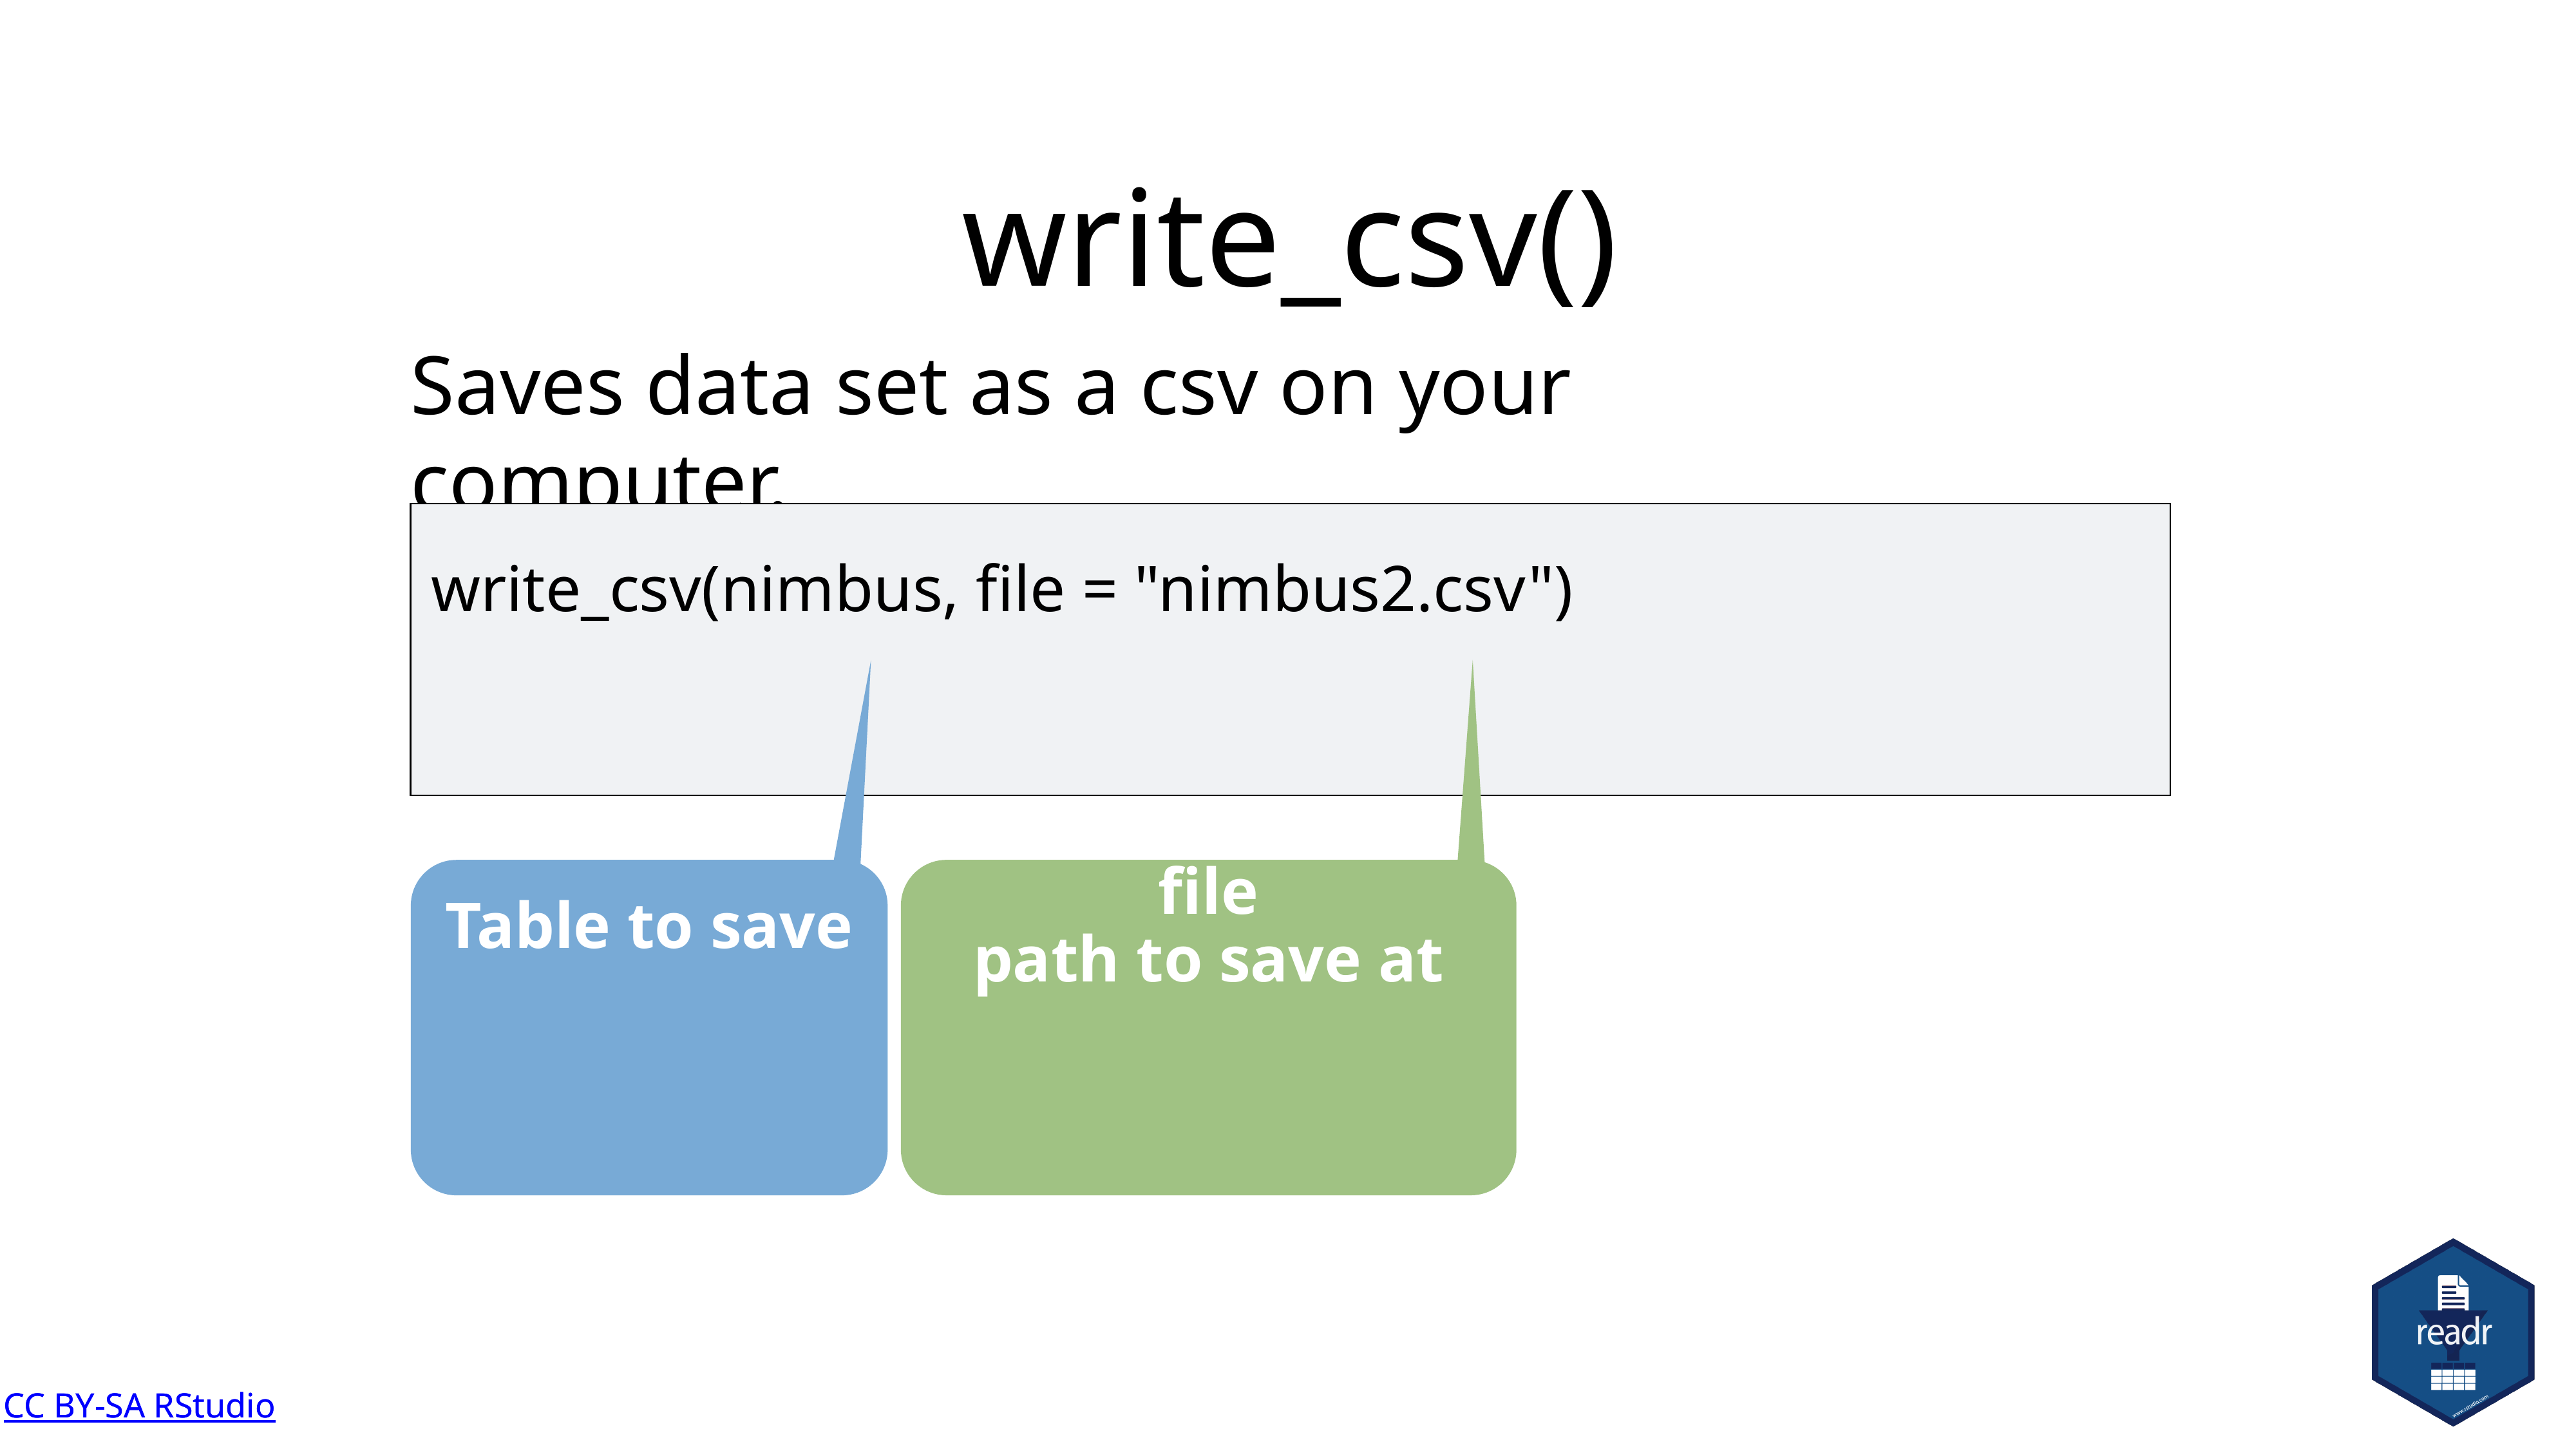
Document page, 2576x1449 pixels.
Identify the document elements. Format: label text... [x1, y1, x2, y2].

text_box write_csv(nimbus, file = "nimbus2.csv") [426, 543, 2155, 784]
picture [2371, 1238, 2535, 1427]
text_box write_csv() [425, 106, 2155, 360]
text_box file path to save at [900, 659, 1517, 1196]
text_box Saves data set as a csv on your computer. [405, 309, 1857, 551]
text_box Table to save [410, 660, 888, 1196]
text_box CC BY-SA RStudio [0, 1376, 283, 1437]
text_box [410, 504, 2170, 795]
